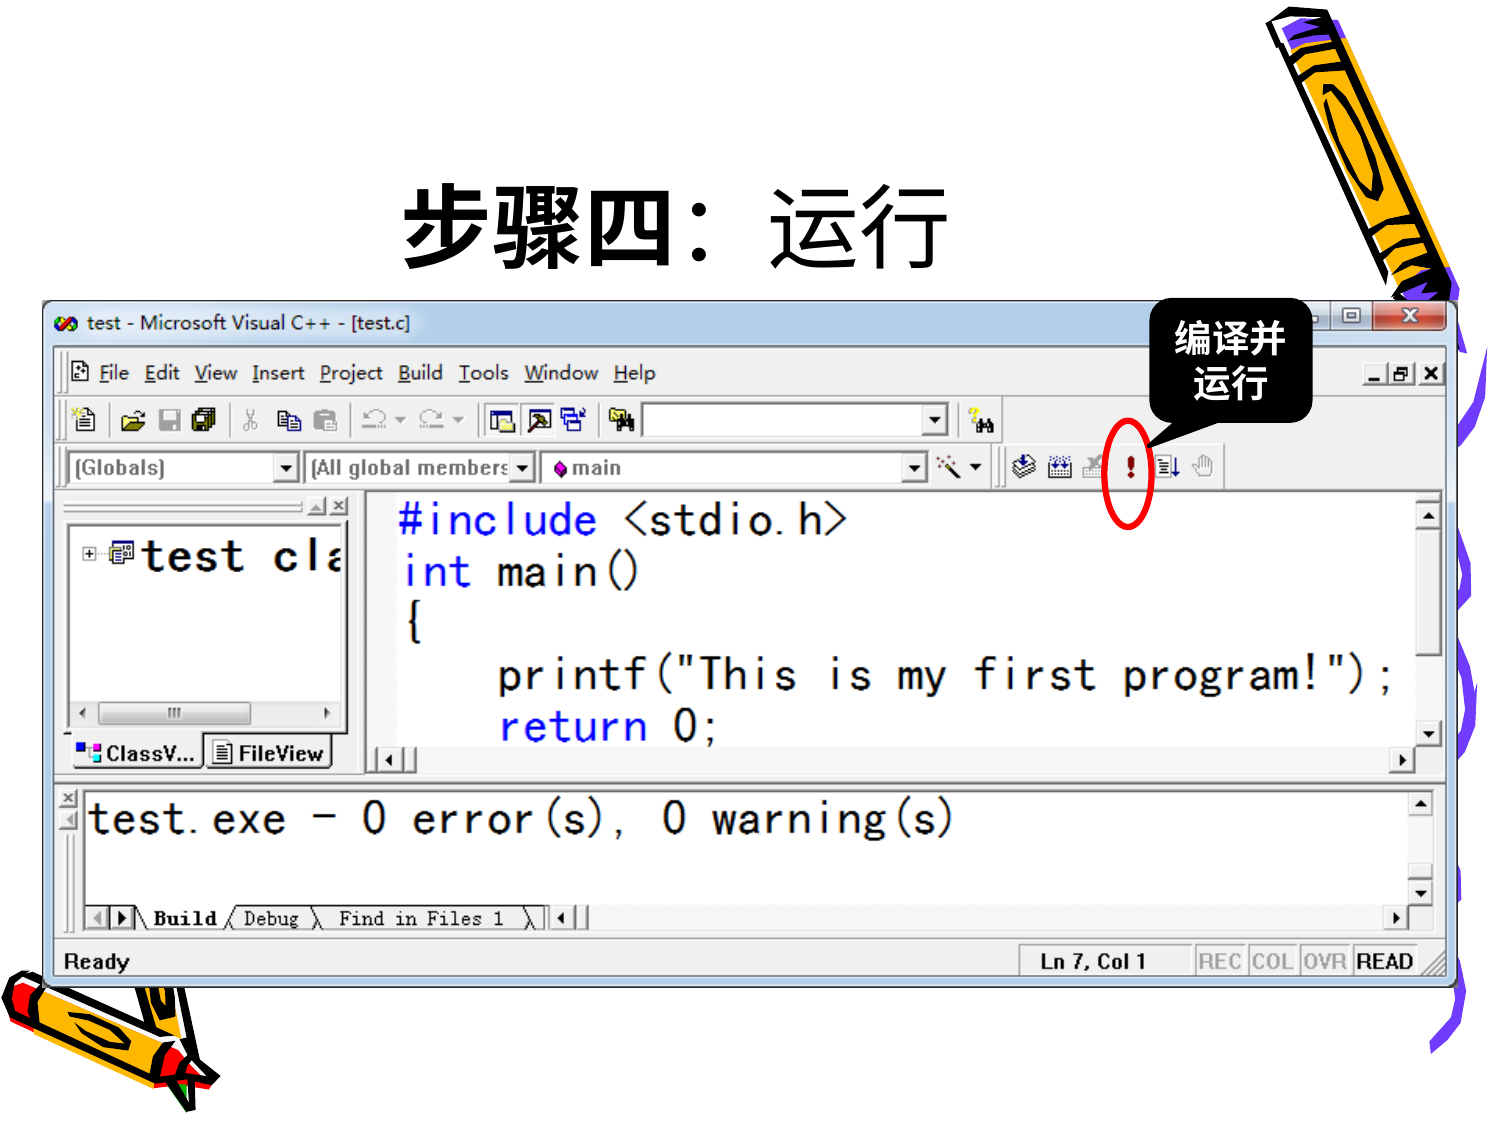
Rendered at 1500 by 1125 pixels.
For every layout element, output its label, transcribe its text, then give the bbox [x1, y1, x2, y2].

picture [41, 299, 1458, 988]
title 步骤四：运行 [112, 24, 1240, 288]
